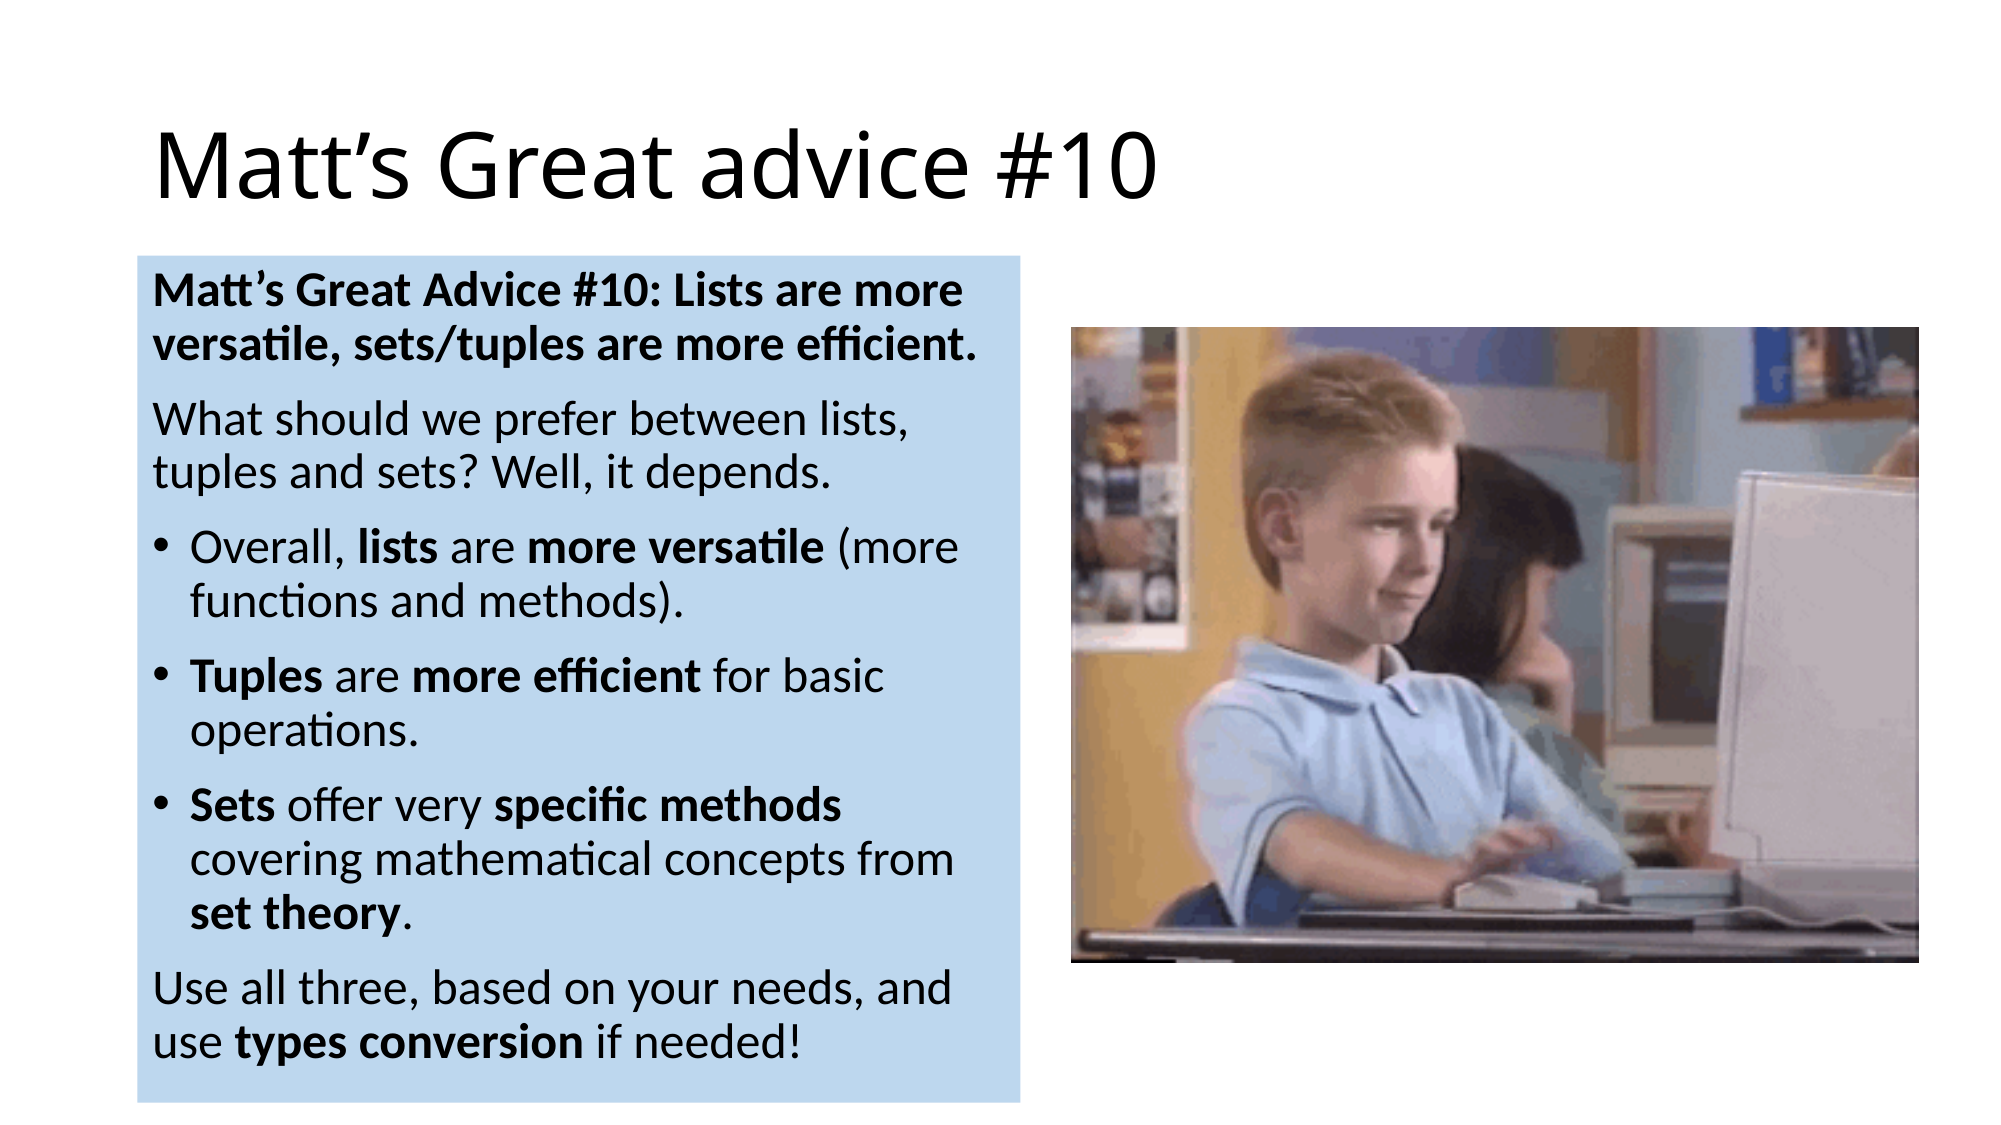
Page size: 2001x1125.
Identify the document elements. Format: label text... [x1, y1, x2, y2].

picture [1071, 327, 1919, 963]
list Matt’s Great Advice #10: Lists are more versatile, sets/tuples are more efficient. What should we prefer between lists, tuples and sets? Well, it depends. Overall, lists are more versatile (more functions and methods). Tuples are more efficient for basic operations. Sets offer very specific methods covering mathematical concepts from set theory. Use all three, based on your needs, and use types conversion if needed! [137, 255, 1021, 1103]
title Matt’s Great advice #10 [137, 59, 1863, 278]
